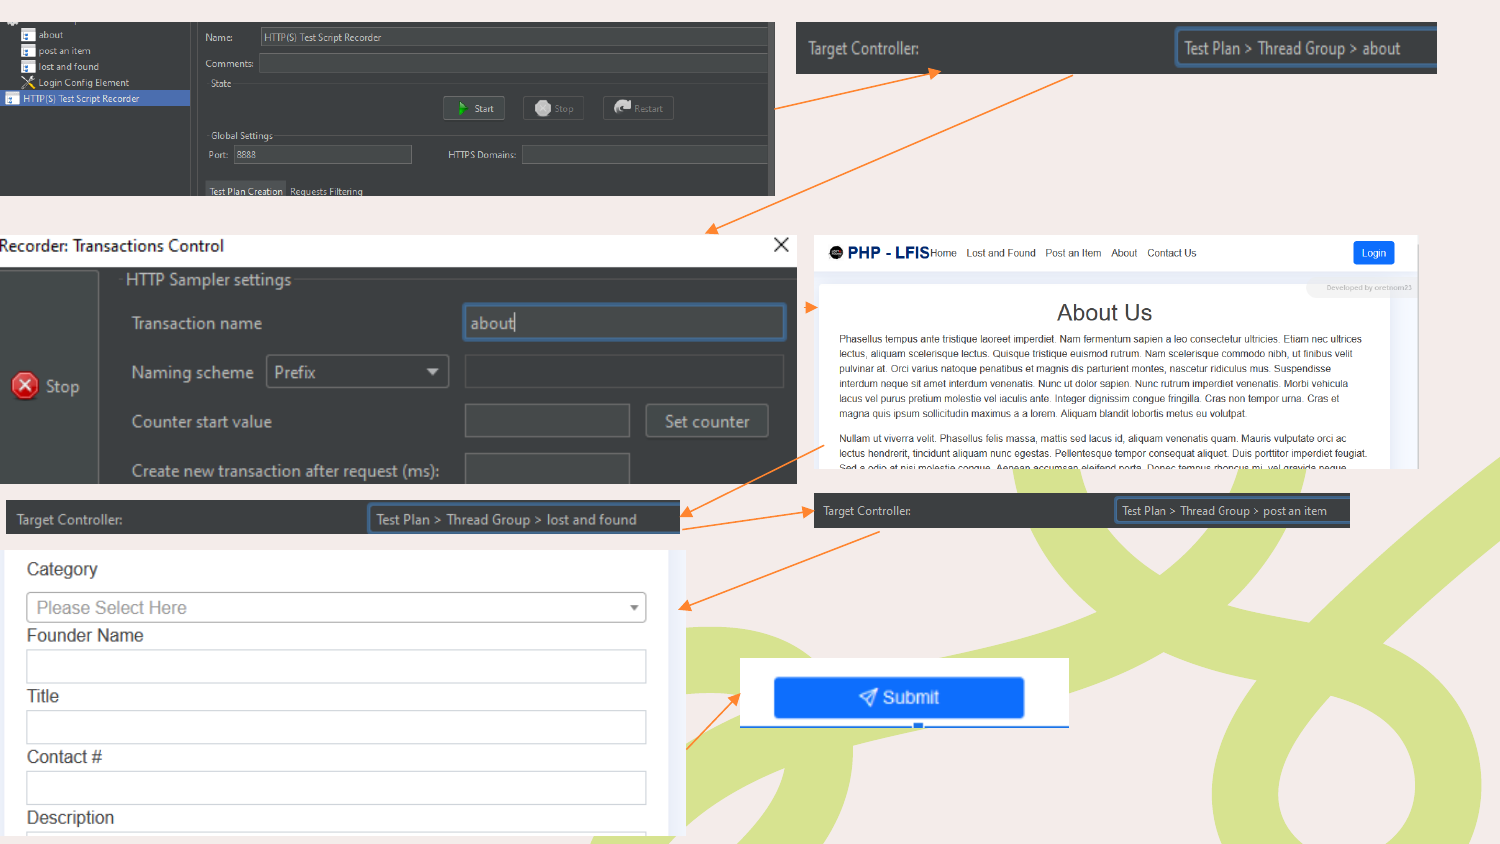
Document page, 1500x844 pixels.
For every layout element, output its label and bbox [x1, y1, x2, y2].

picture [796, 22, 1437, 74]
text_box [686, 692, 741, 750]
picture [6, 499, 680, 535]
picture [0, 235, 797, 484]
picture [816, 493, 1350, 528]
picture [814, 235, 1419, 469]
text_box [690, 626, 811, 691]
text_box [677, 531, 880, 611]
text_box [704, 74, 1074, 234]
text_box [943, 456, 1500, 844]
picture [0, 22, 775, 196]
text_box [682, 510, 816, 530]
text_box [690, 735, 897, 844]
text_box [679, 445, 825, 518]
picture [740, 658, 1069, 728]
picture [0, 550, 687, 836]
